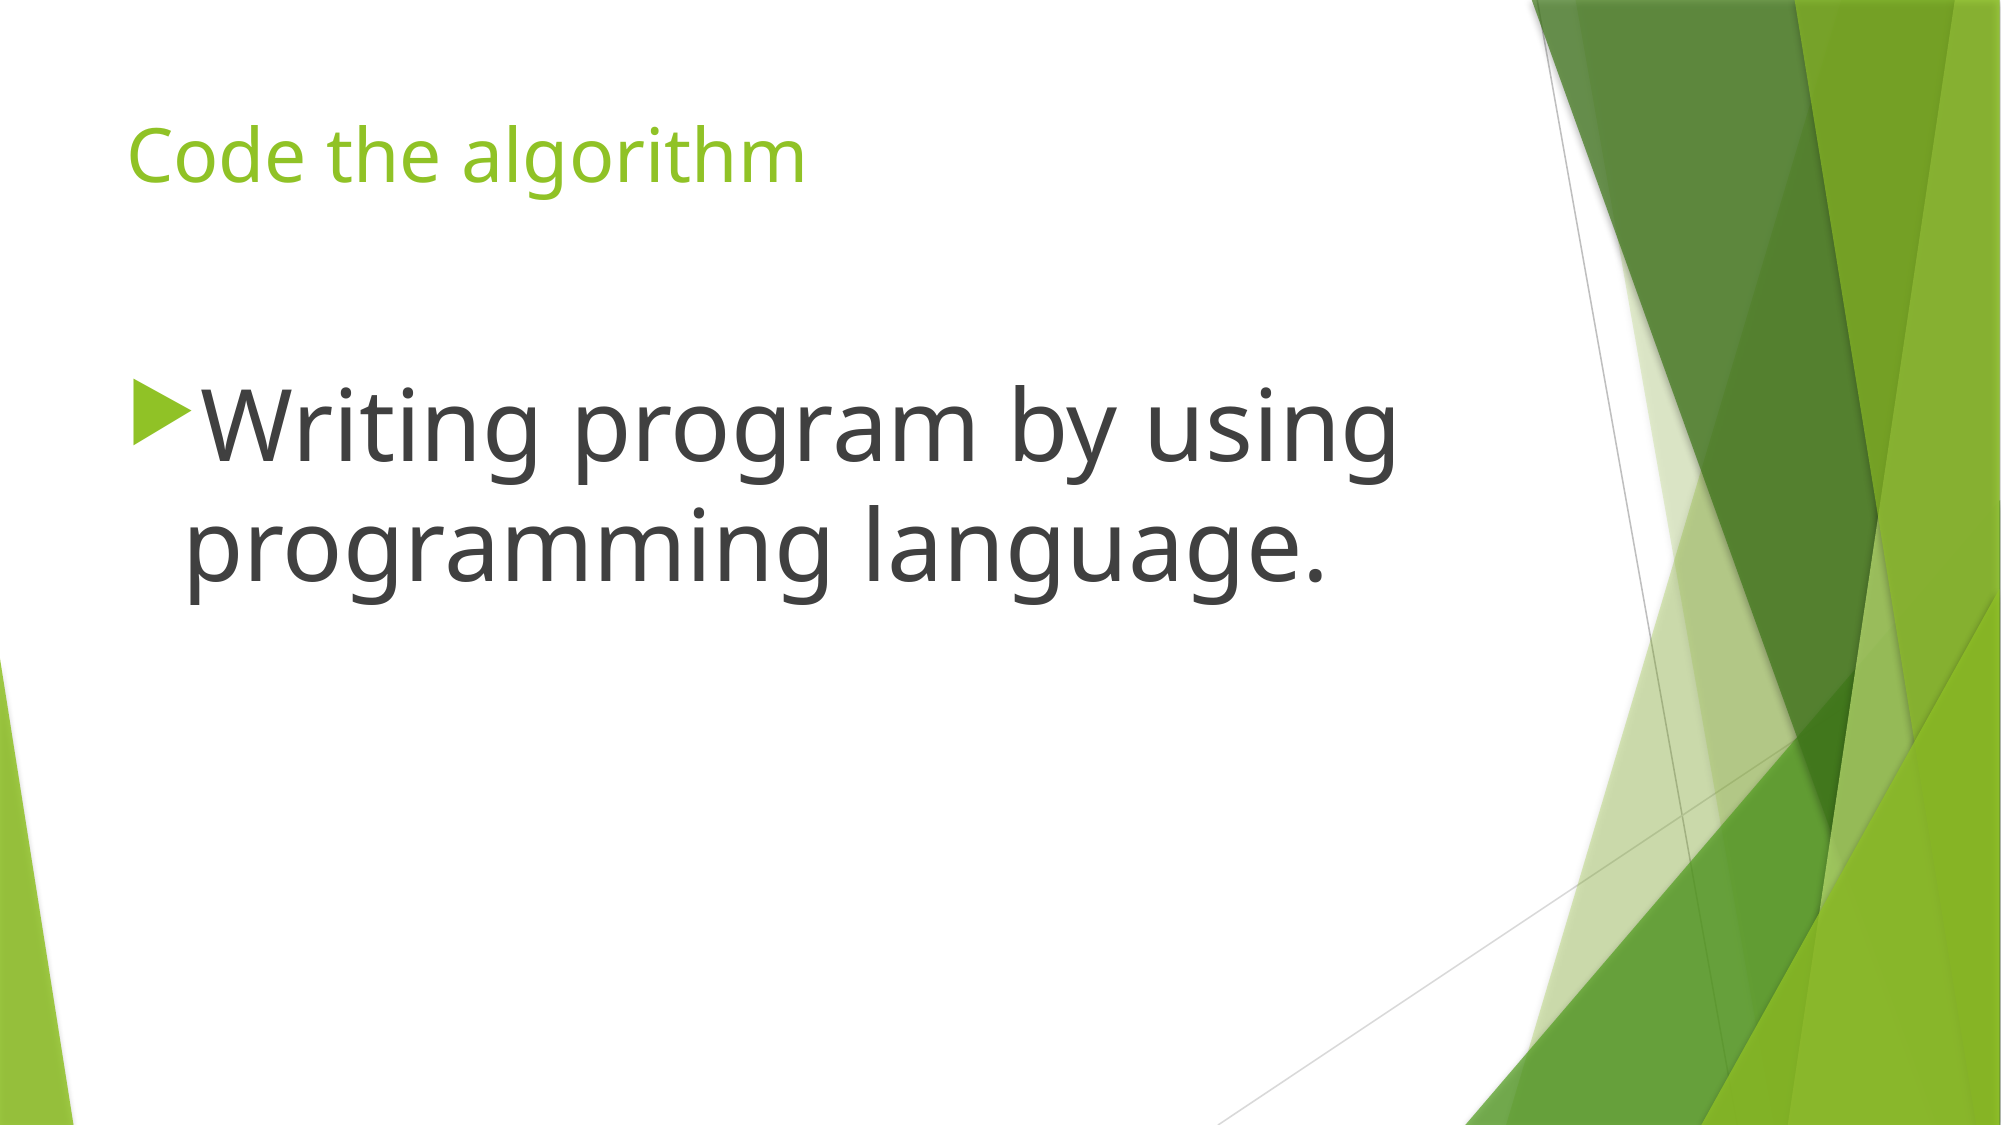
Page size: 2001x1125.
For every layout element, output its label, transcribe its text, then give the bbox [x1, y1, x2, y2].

title Code the algorithm [111, 99, 1522, 317]
list Writing program by using programming language. [111, 354, 1522, 992]
